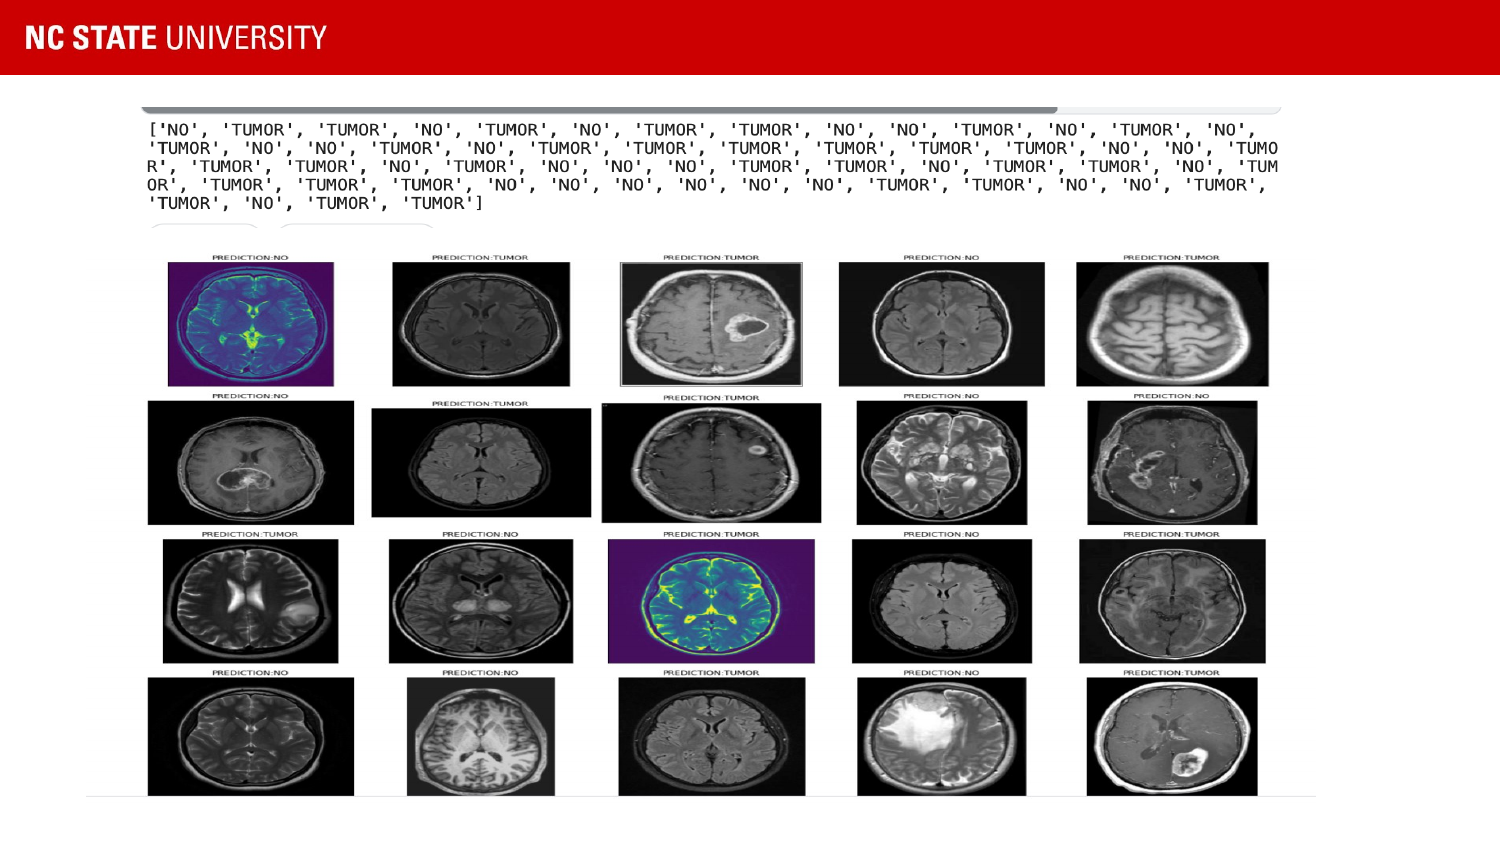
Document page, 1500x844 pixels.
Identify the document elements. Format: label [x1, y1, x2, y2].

picture [0, 0, 1500, 75]
picture [86, 107, 1318, 229]
picture [86, 248, 1317, 804]
